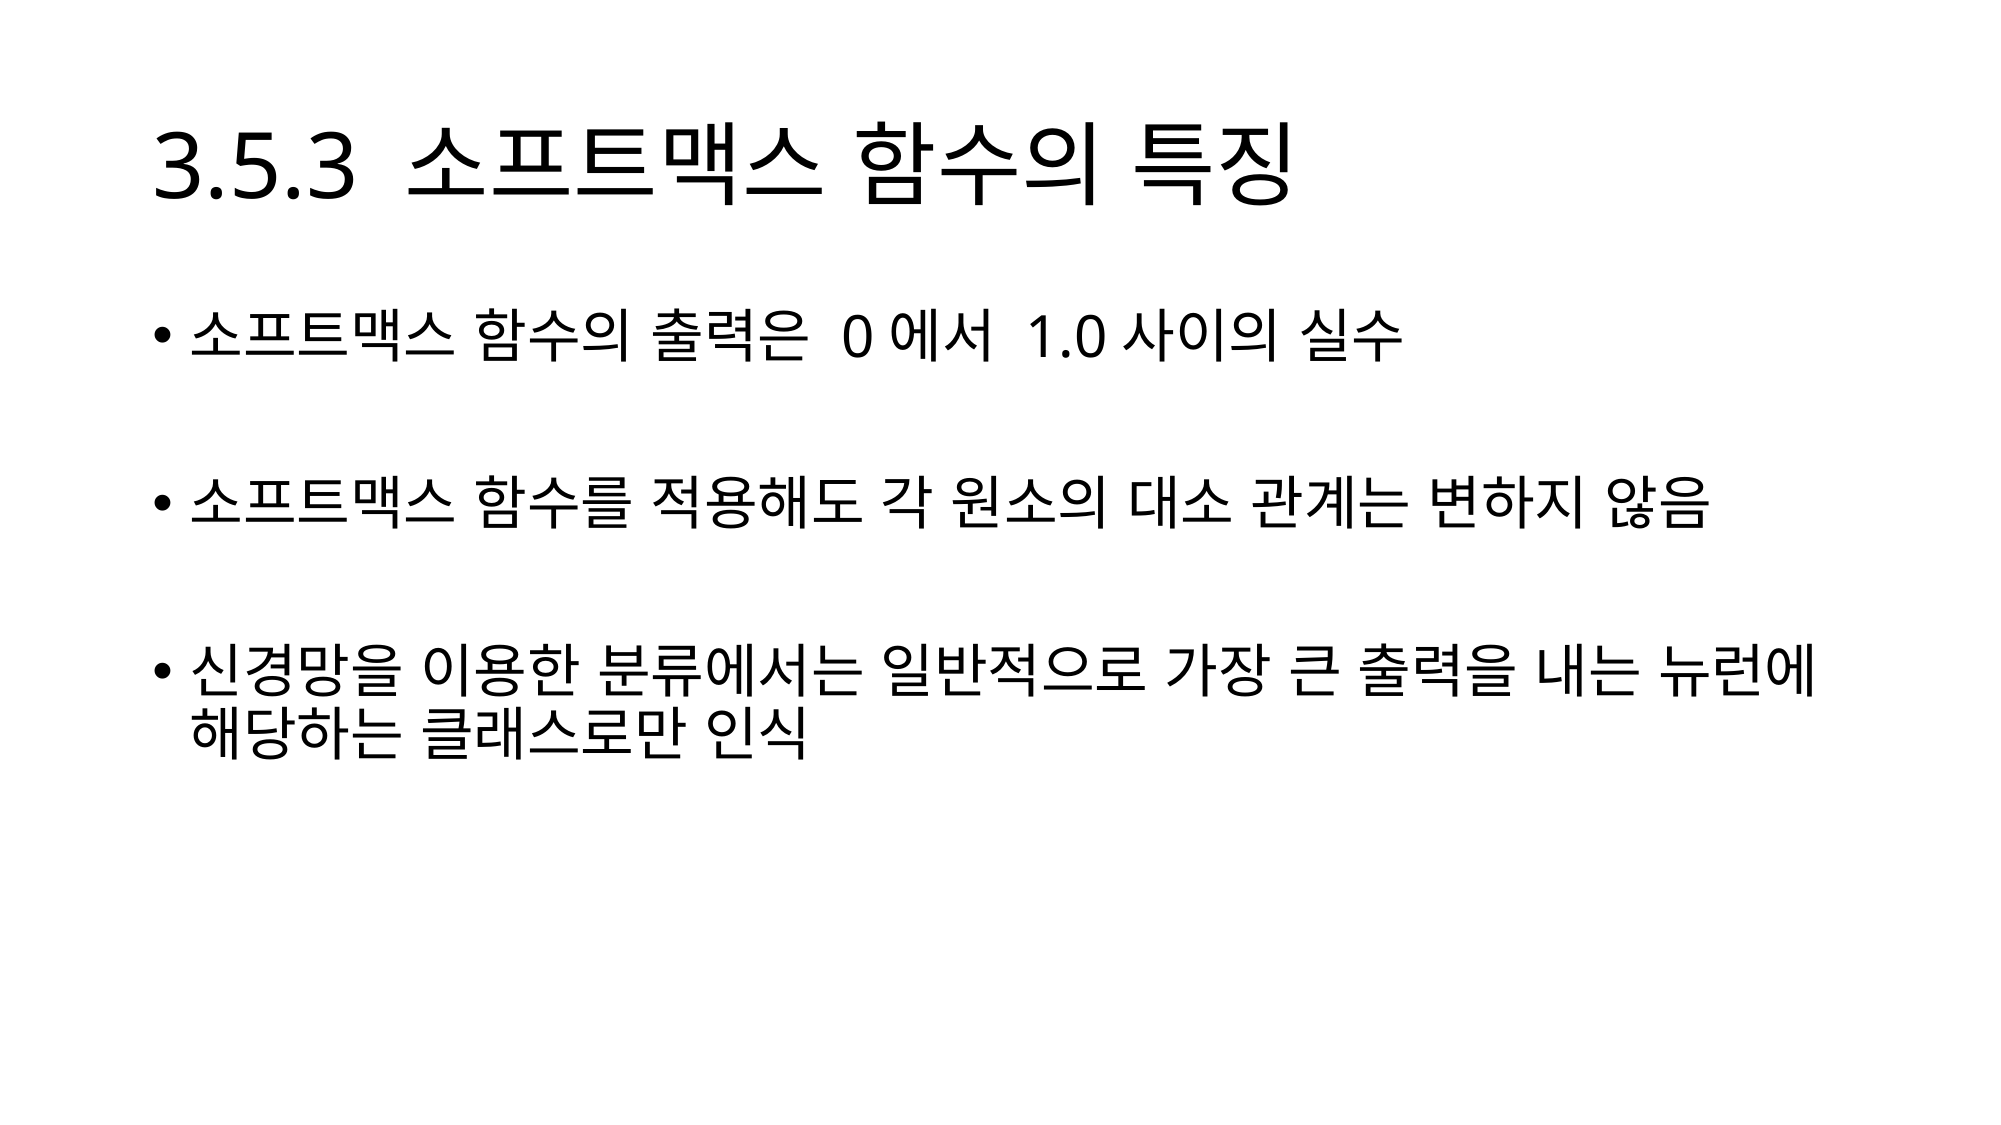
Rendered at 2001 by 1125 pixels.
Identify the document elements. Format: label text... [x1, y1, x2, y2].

list 소프트맥스 함수의 출력은 0에서 1.0사이의 실수 소프트맥스 함수를 적용해도 각 원소의 대소 관계는 변하지 않음 신경망을 이용한 분류에서는 일반적으로 가장 큰 출력을 내는 뉴런에 해당하는 클래스로만 인식 [137, 299, 1863, 1014]
title 3.5.3 소프트맥스 함수의 특징 [137, 59, 1863, 278]
